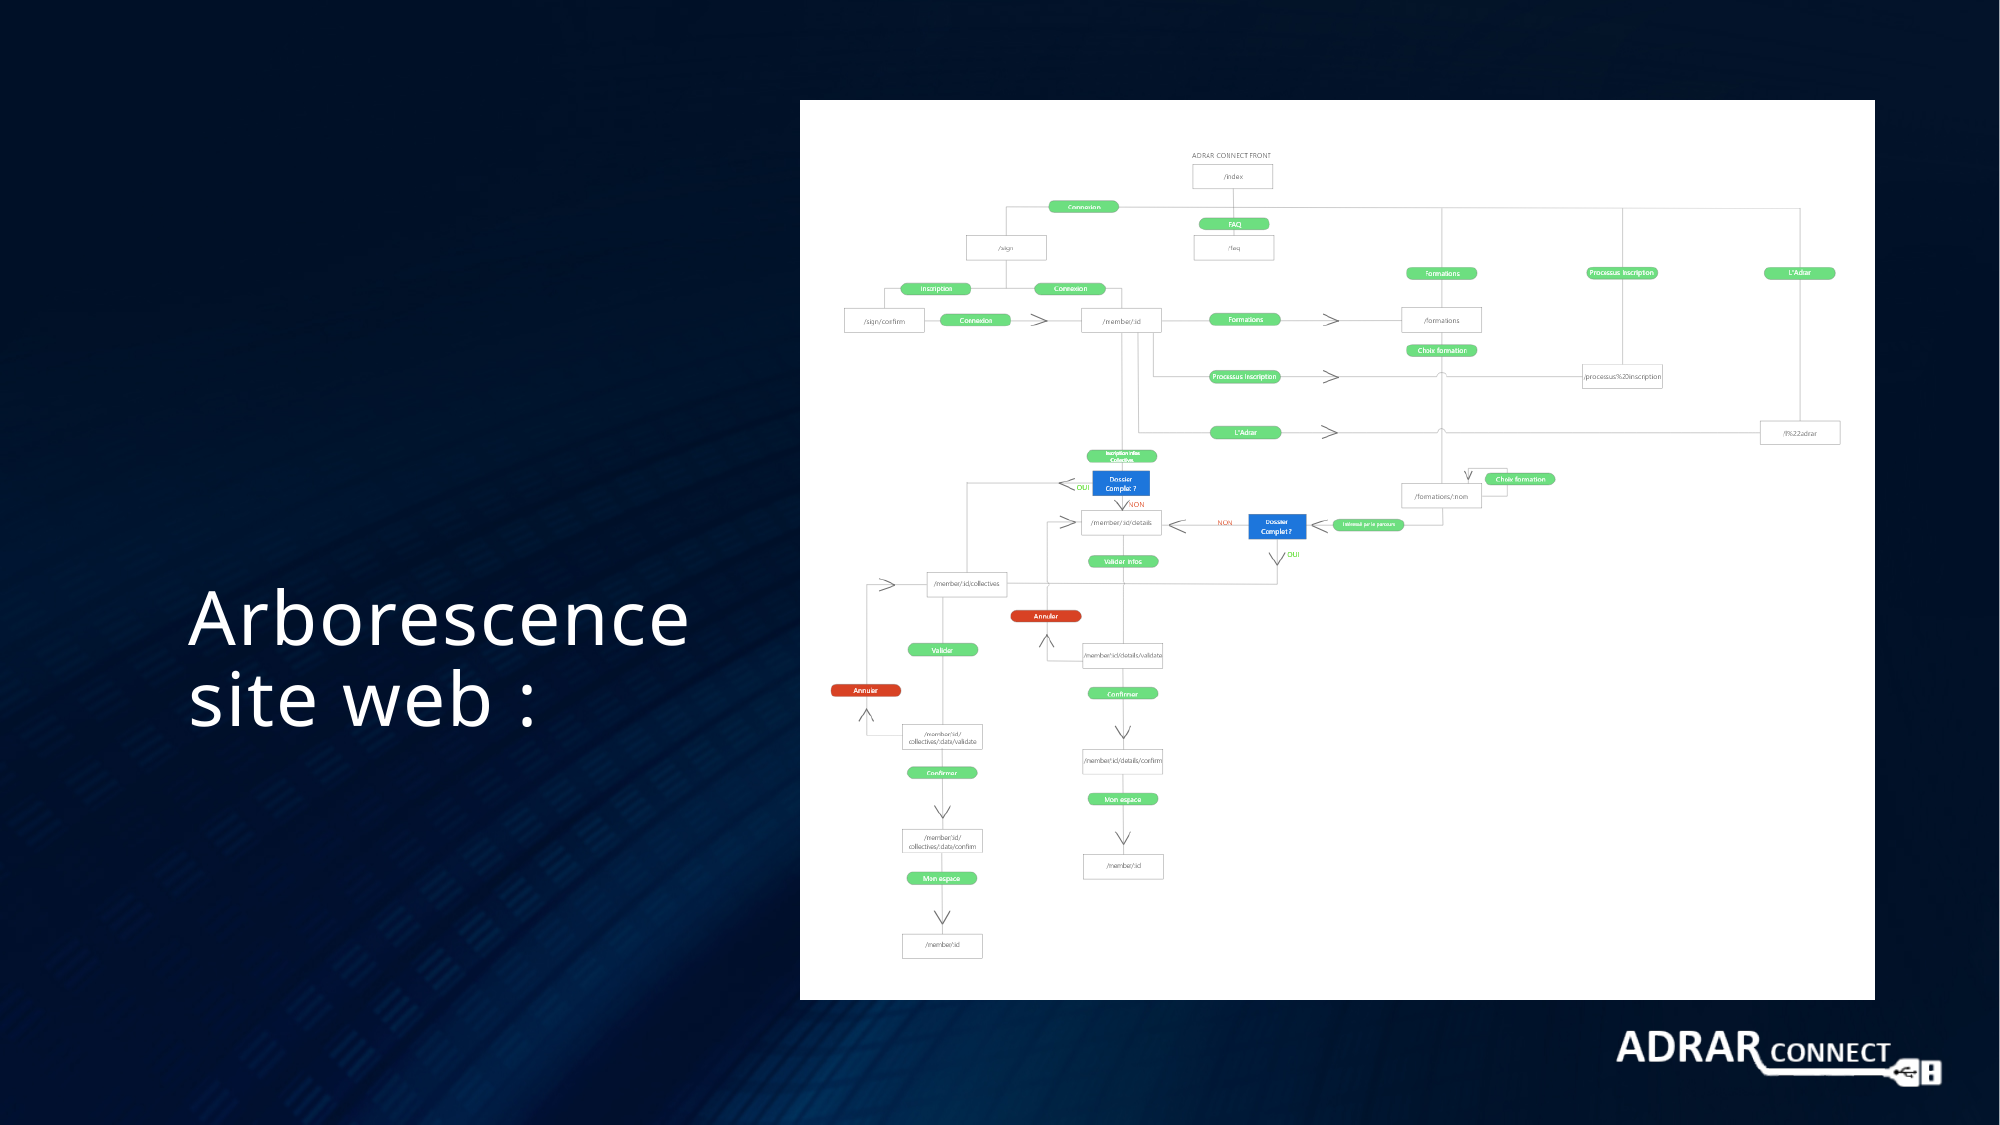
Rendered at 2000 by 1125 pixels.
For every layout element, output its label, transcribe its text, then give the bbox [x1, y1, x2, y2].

picture [0, 0, 2000, 1125]
title Arborescence site web : [173, 312, 764, 750]
